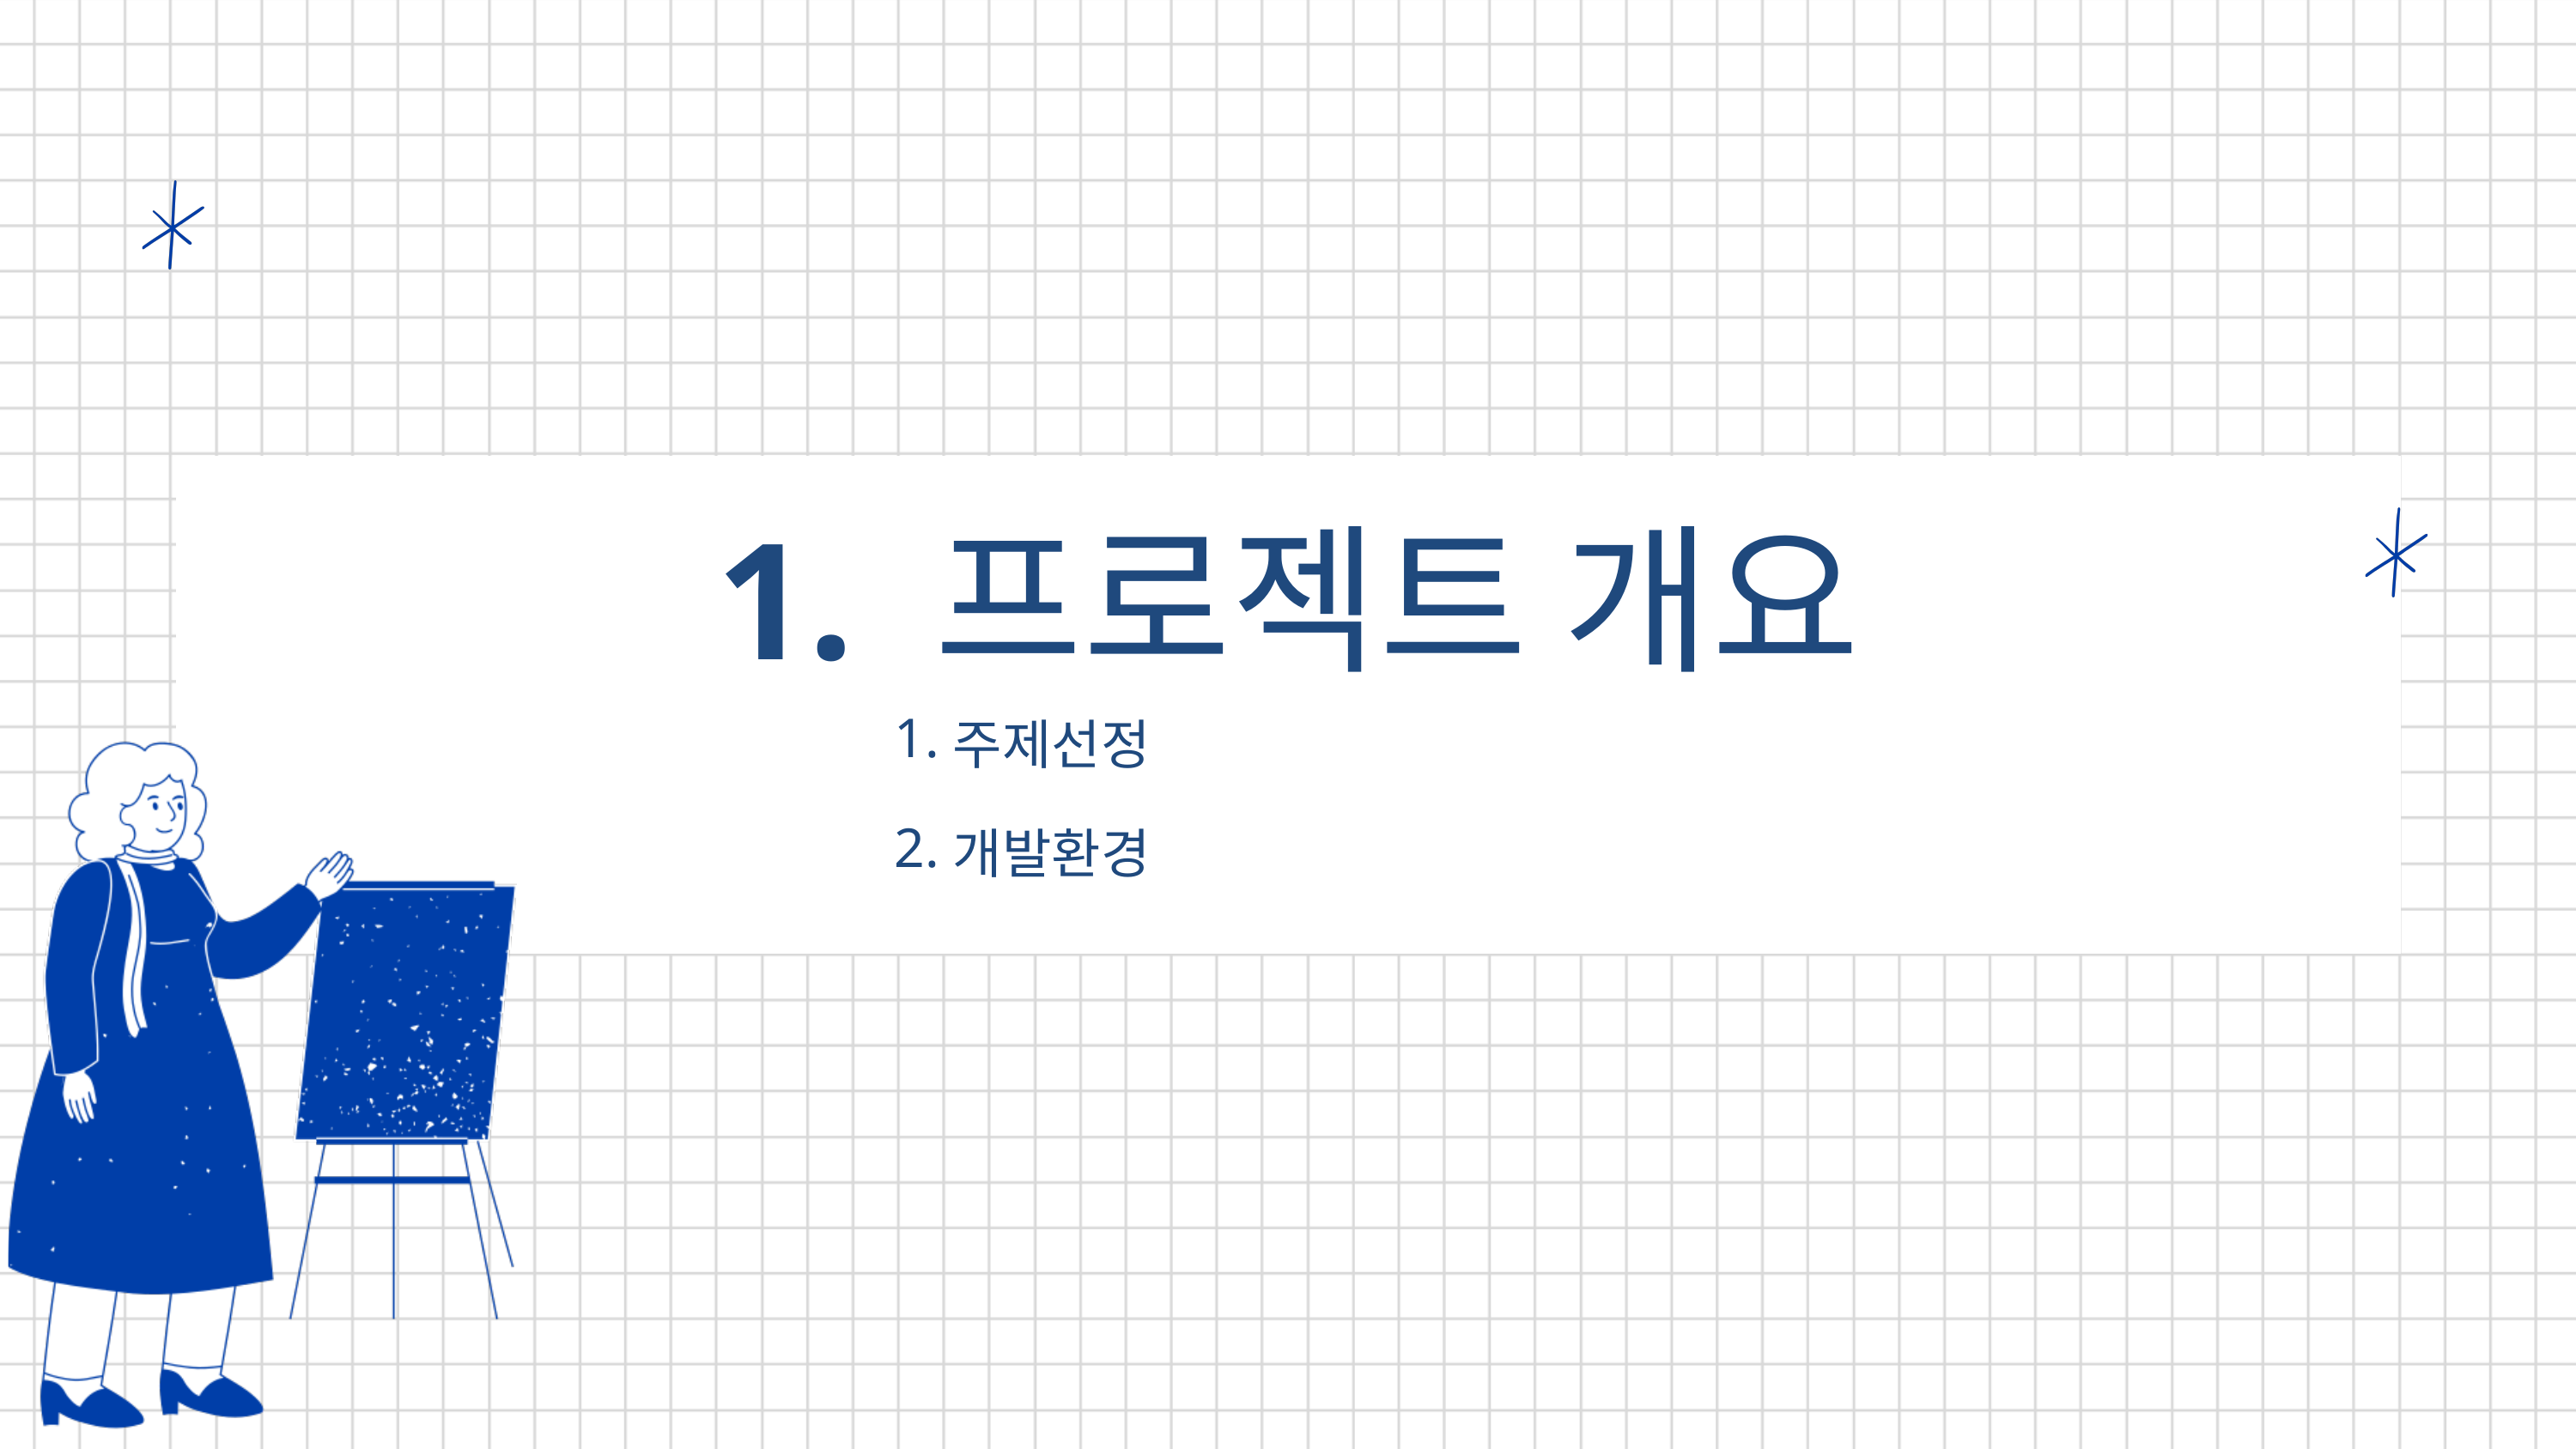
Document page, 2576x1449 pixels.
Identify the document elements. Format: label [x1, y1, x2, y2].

text_box [142, 180, 204, 270]
text_box [175, 455, 2401, 955]
text_box [880, 699, 1528, 770]
text_box [0, 0, 2576, 1449]
text_box [8, 739, 517, 1432]
text_box [2407, 507, 2428, 597]
text_box [880, 808, 1528, 879]
